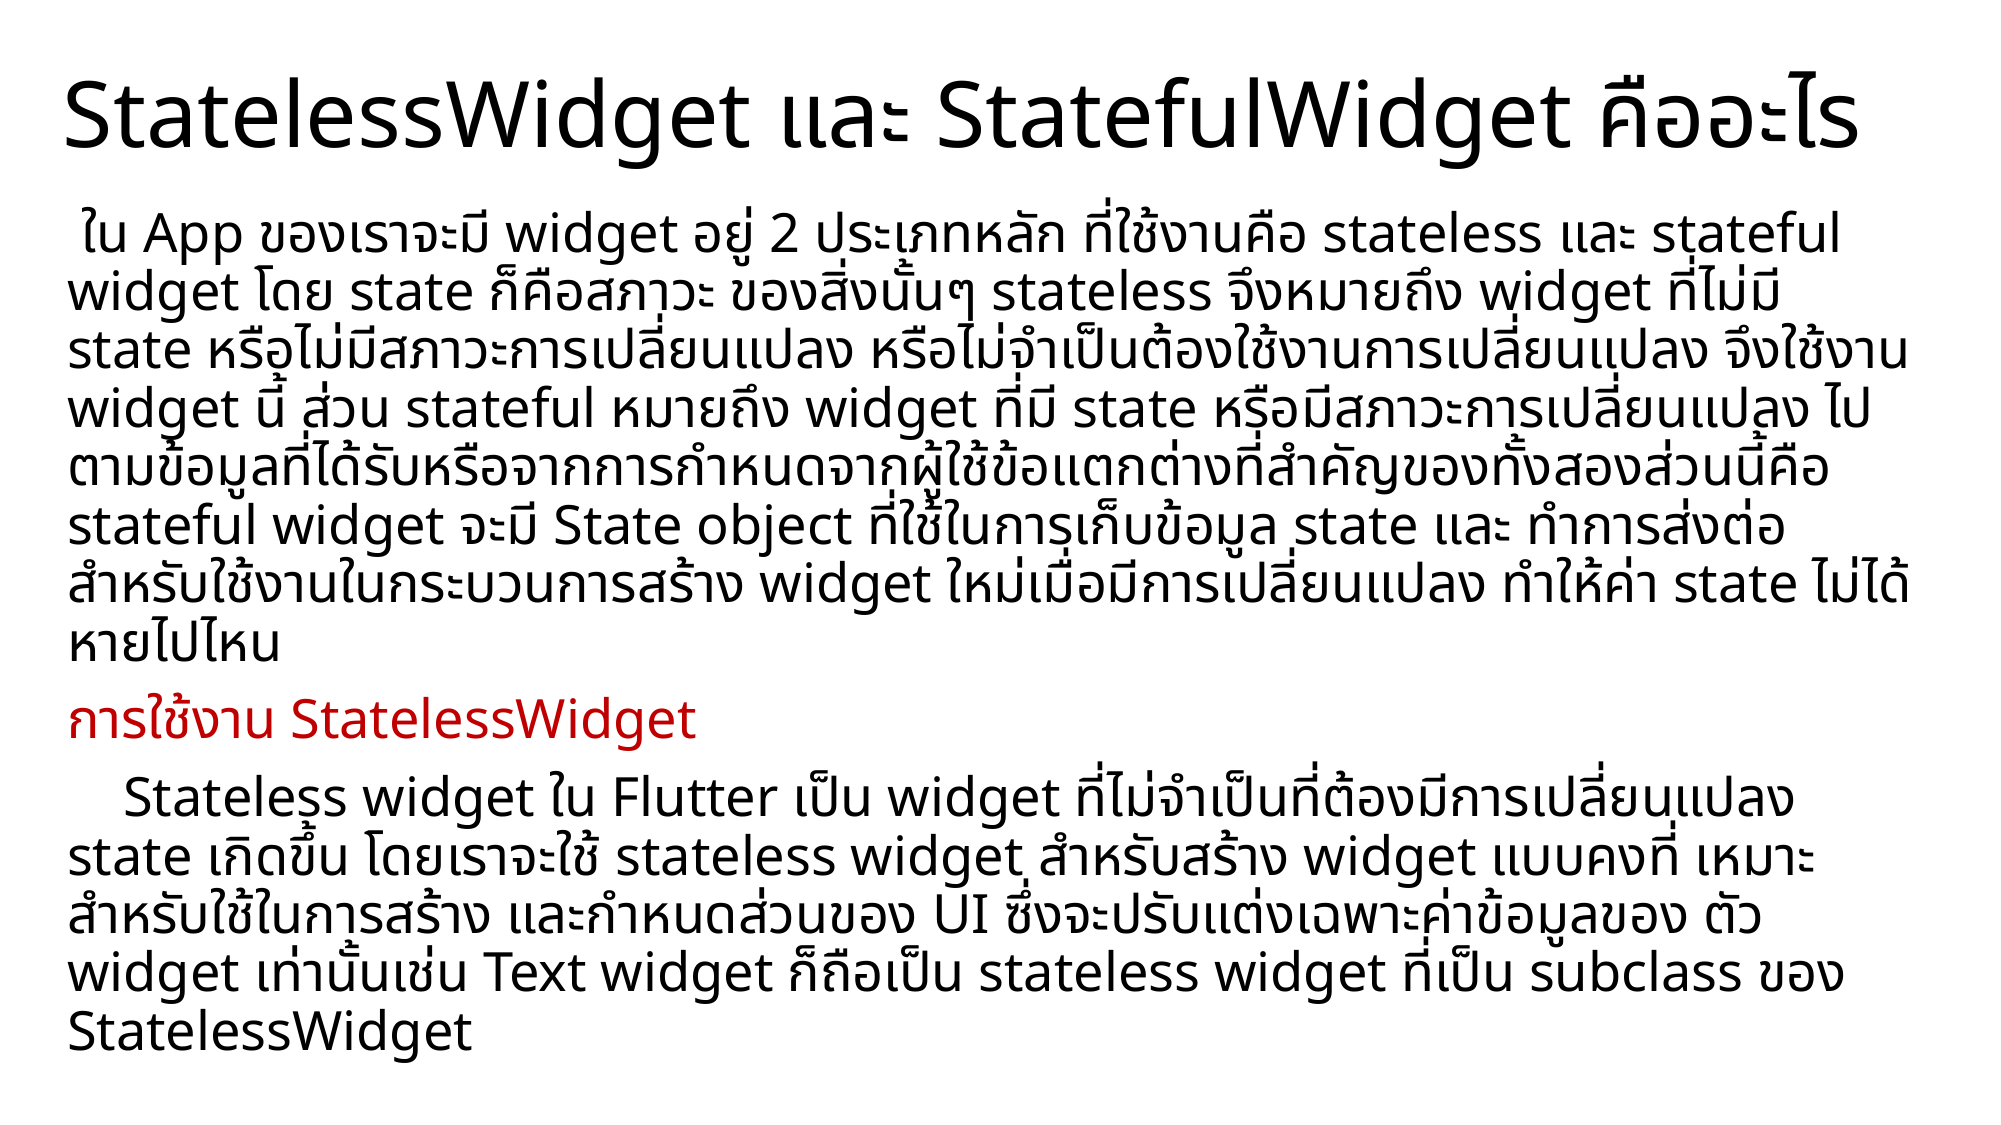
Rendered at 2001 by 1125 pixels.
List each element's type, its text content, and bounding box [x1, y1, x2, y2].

list ใน App ของเราจะมี widget อยู่ 2 ประเภทหลัก ที่ใช้งานคือ stateless และ stateful widget โดย state ก็คือสภาวะ ของสิ่งนั้นๆ stateless จึงหมายถึง widget ที่ไม่มี state หรือไม่มีสภาวะการเปลี่ยนแปลง หรือไม่จำเป็นต้องใช้งานการเปลี่ยนแปลง จึงใช้งาน widget นี้ ส่วน stateful หมายถึง widget ที่มี state หรือมีสภาวะการเปลี่ยนแปลง ไปตามข้อมูลที่ได้รับหรือจากการกำหนดจากผู้ใช้ข้อแตกต่างที่สำคัญของทั้งสองส่วนนี้คือ stateful widget จะมี State object ที่ใช้ในการเก็บข้อมูล state และ ทำการส่งต่อสำหรับใช้งานในกระบวนการสร้าง widget ใหม่เมื่อมีการเปลี่ยนแปลง ทำให้ค่า state ไม่ได้หายไปไหน การใช้งาน StatelessWidget Stateless widget ใน Flutter เป็น widget ที่ไม่จำเป็นที่ต้องมีการเปลี่ยนแปลง state เกิดขึ้น โดยเราจะใช้ stateless widget สำหรับสร้าง widget แบบคงที่ เหมาะสำหรับใช้ในการสร้าง และกำหนดส่วนของ UI ซึ่งจะปรับแต่งเฉพาะค่าข้อมูลของ ตัว widget เท่านั้นเช่น Text widget ก็ถือเป็น stateless widget ที่เป็น subclass ของ StatelessWidget [52, 197, 1932, 1077]
title StatelessWidget และ StatefulWidget คืออะไร [47, 59, 1936, 175]
